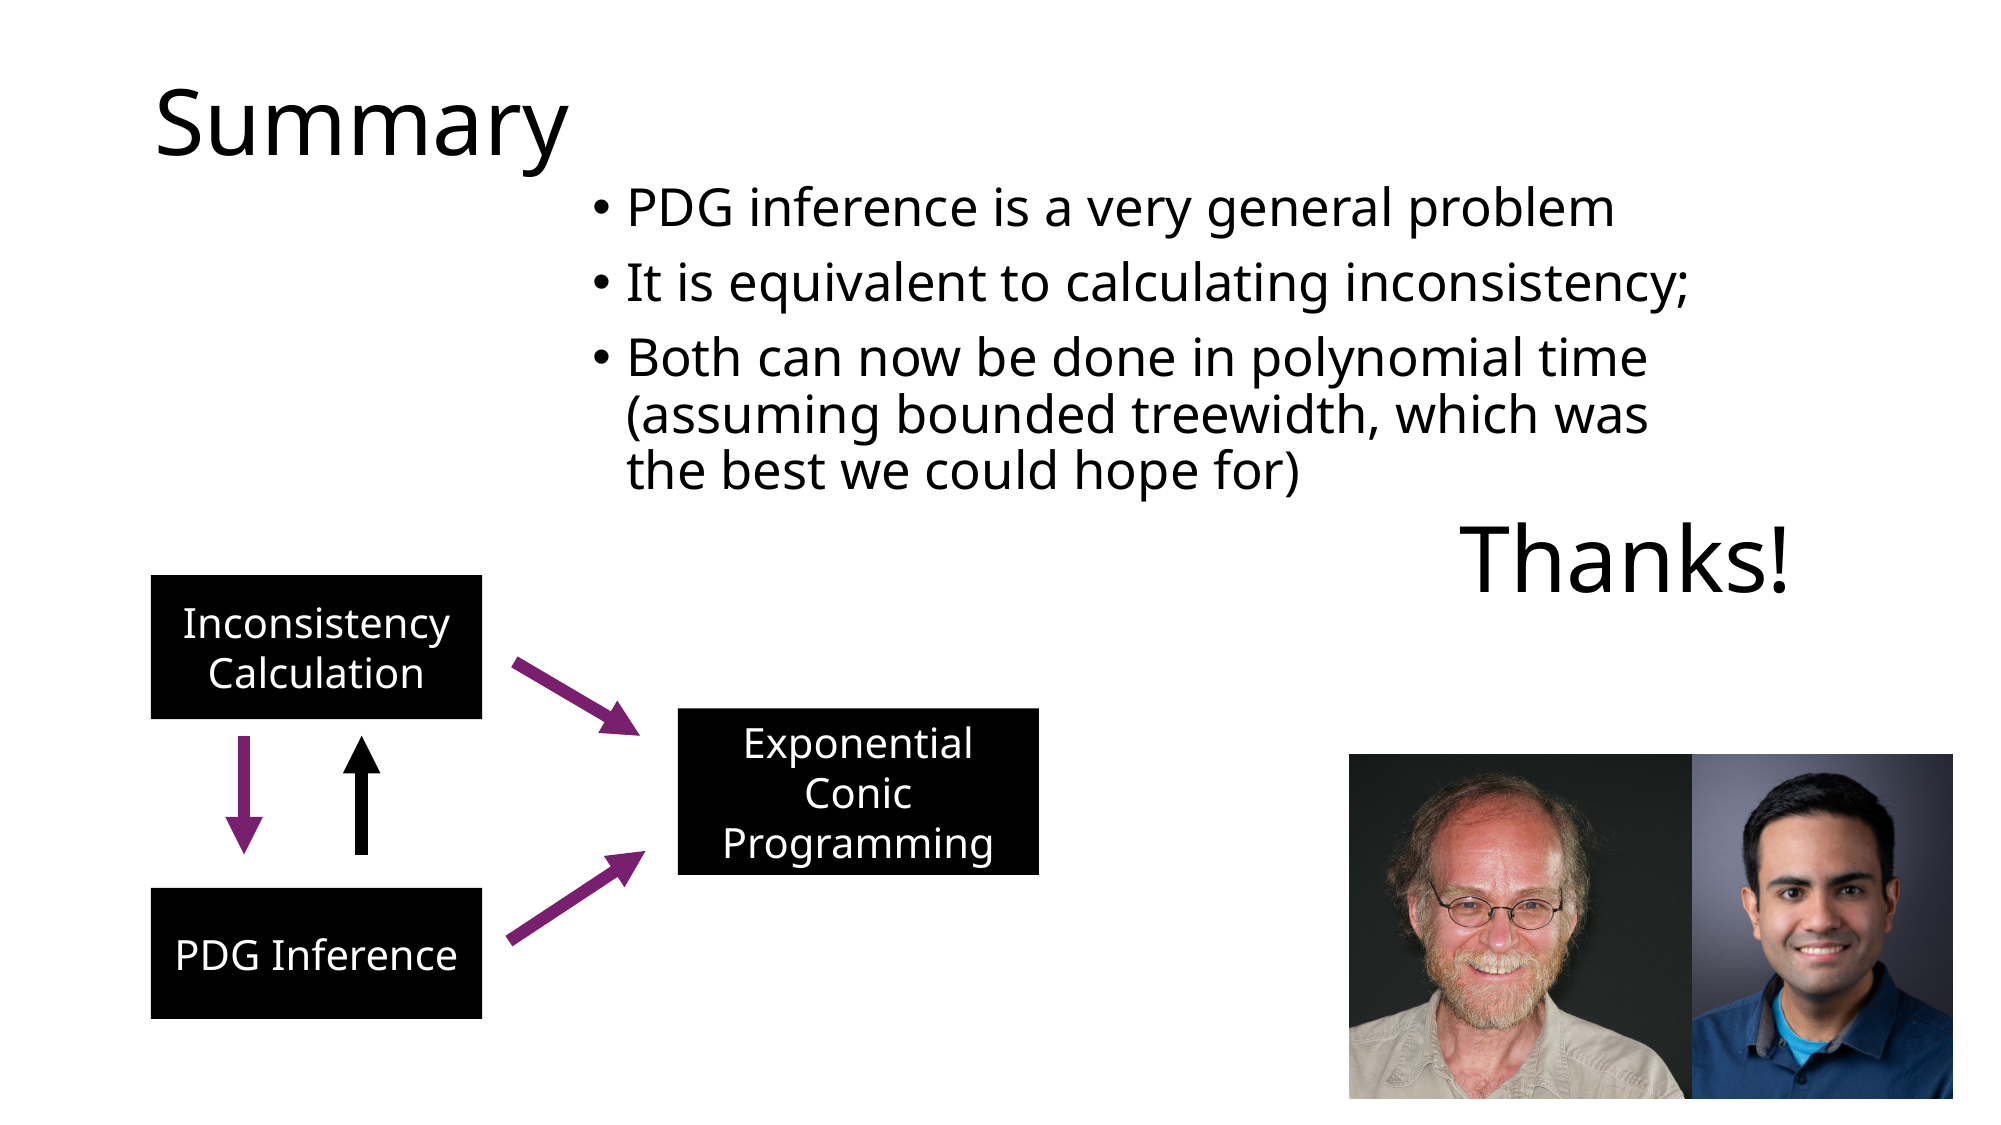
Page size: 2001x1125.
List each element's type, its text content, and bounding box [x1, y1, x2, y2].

text_box Thanks! [1444, 453, 1911, 672]
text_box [514, 661, 641, 736]
text_box Summary [139, 16, 992, 234]
picture [1349, 754, 1953, 1099]
text_box PDG Inference [150, 887, 483, 1019]
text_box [508, 850, 646, 942]
text_box Inconsistency Calculation [150, 575, 483, 720]
list PDG inference is a very general problem It is equivalent to calculating inconsistency; Both can now be done in polynomial time (assuming bounded treewidth, which was the best we could hope for) [577, 173, 1717, 581]
text_box Exponential Conic Programming [677, 708, 1039, 875]
